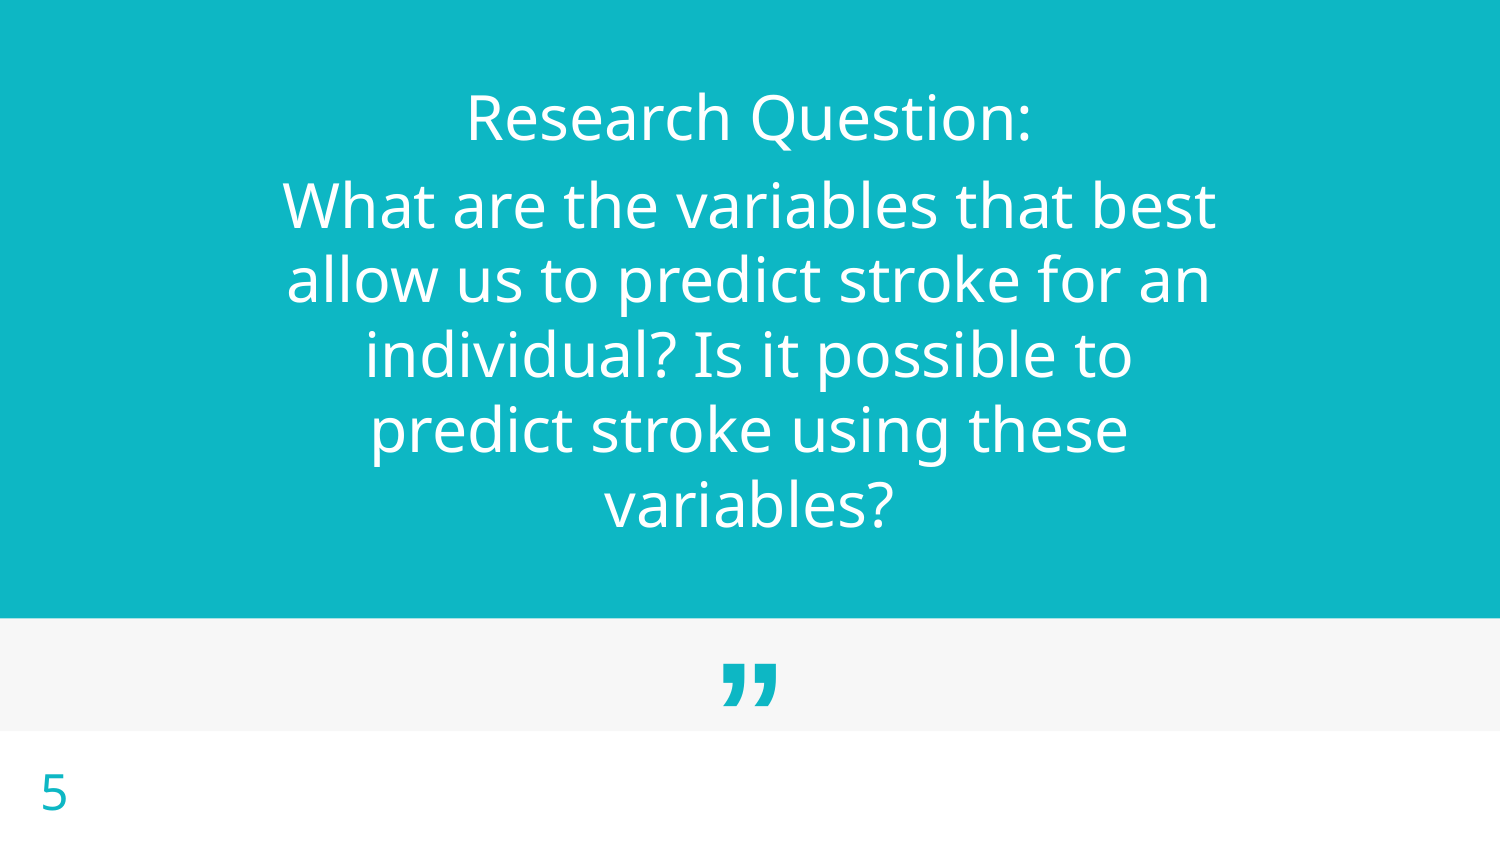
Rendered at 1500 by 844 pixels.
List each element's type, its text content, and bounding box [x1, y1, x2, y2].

slide_number 5 [0, 561, 110, 844]
list Research Question: What are the variables that best allow us to predict stroke for an individual? Is it possible to predict stroke using these variables? [265, 0, 1235, 619]
